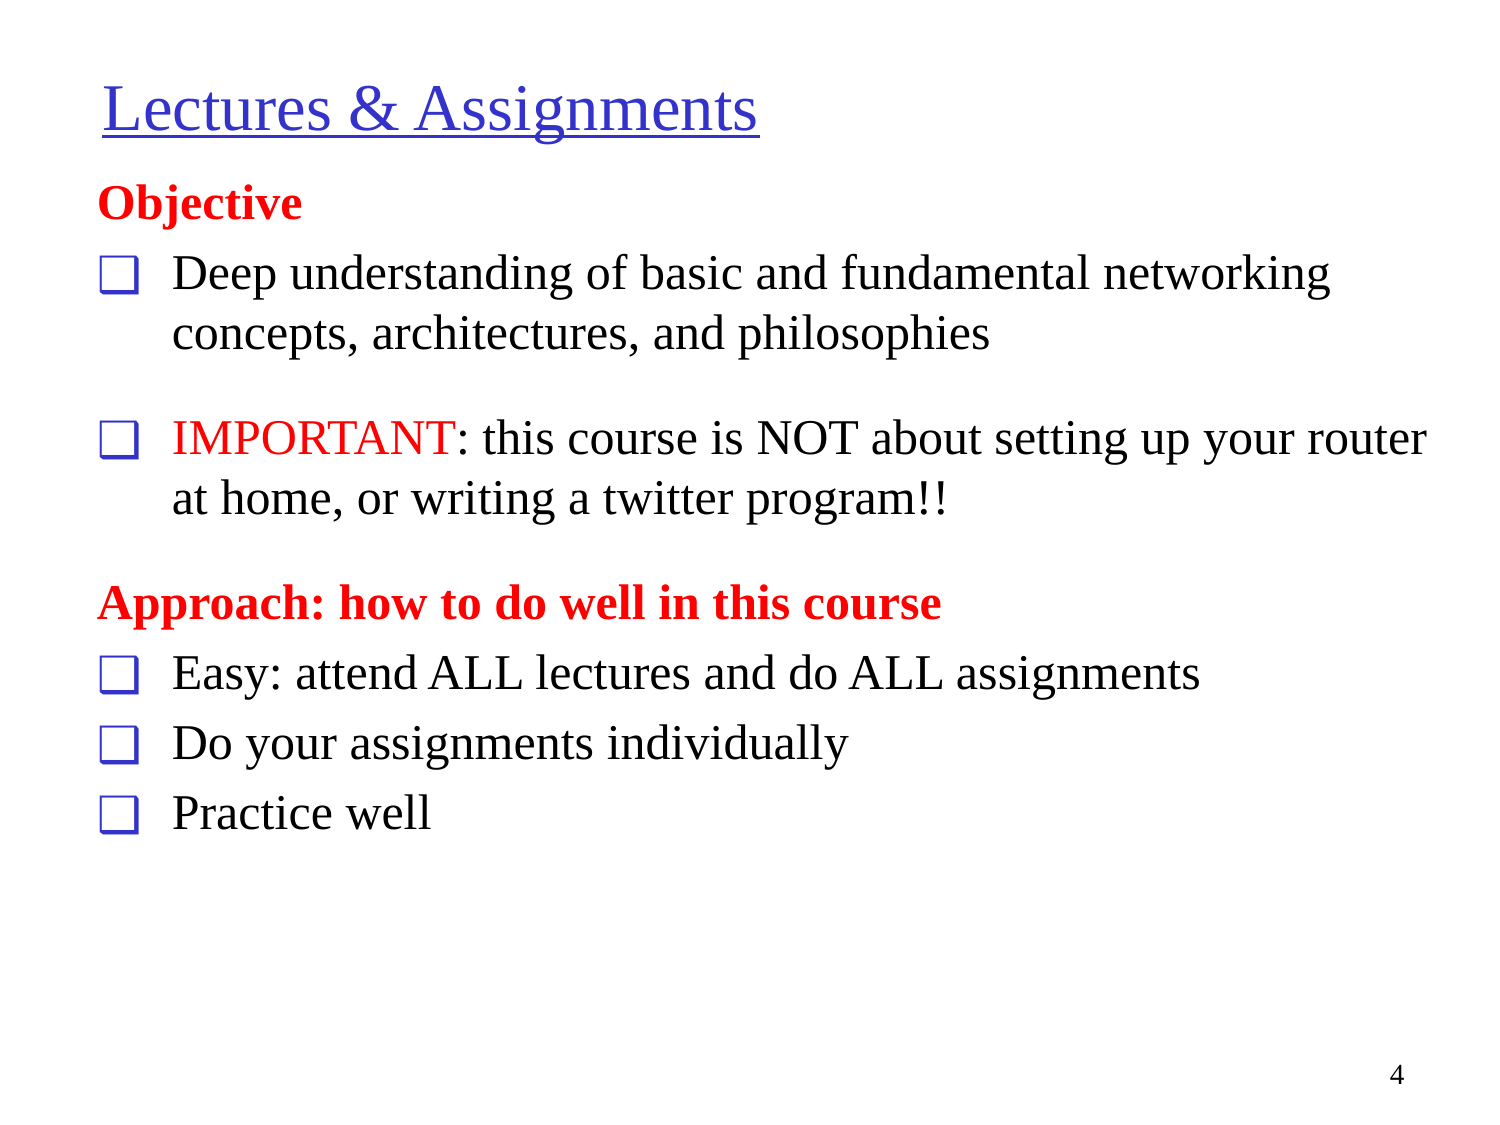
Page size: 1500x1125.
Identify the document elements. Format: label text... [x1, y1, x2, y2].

list Objective Deep understanding of basic and fundamental networking concepts, architectures, and philosophies IMPORTANT: this course is NOT about setting up your router at home, or writing a twitter program!! Approach: how to do well in this course Easy: attend ALL lectures and do ALL assignments Do your assignments individually Practice well [82, 162, 1466, 984]
text_box 4 [1317, 1048, 1420, 1124]
title Lectures & Assignments [87, 60, 1363, 152]
